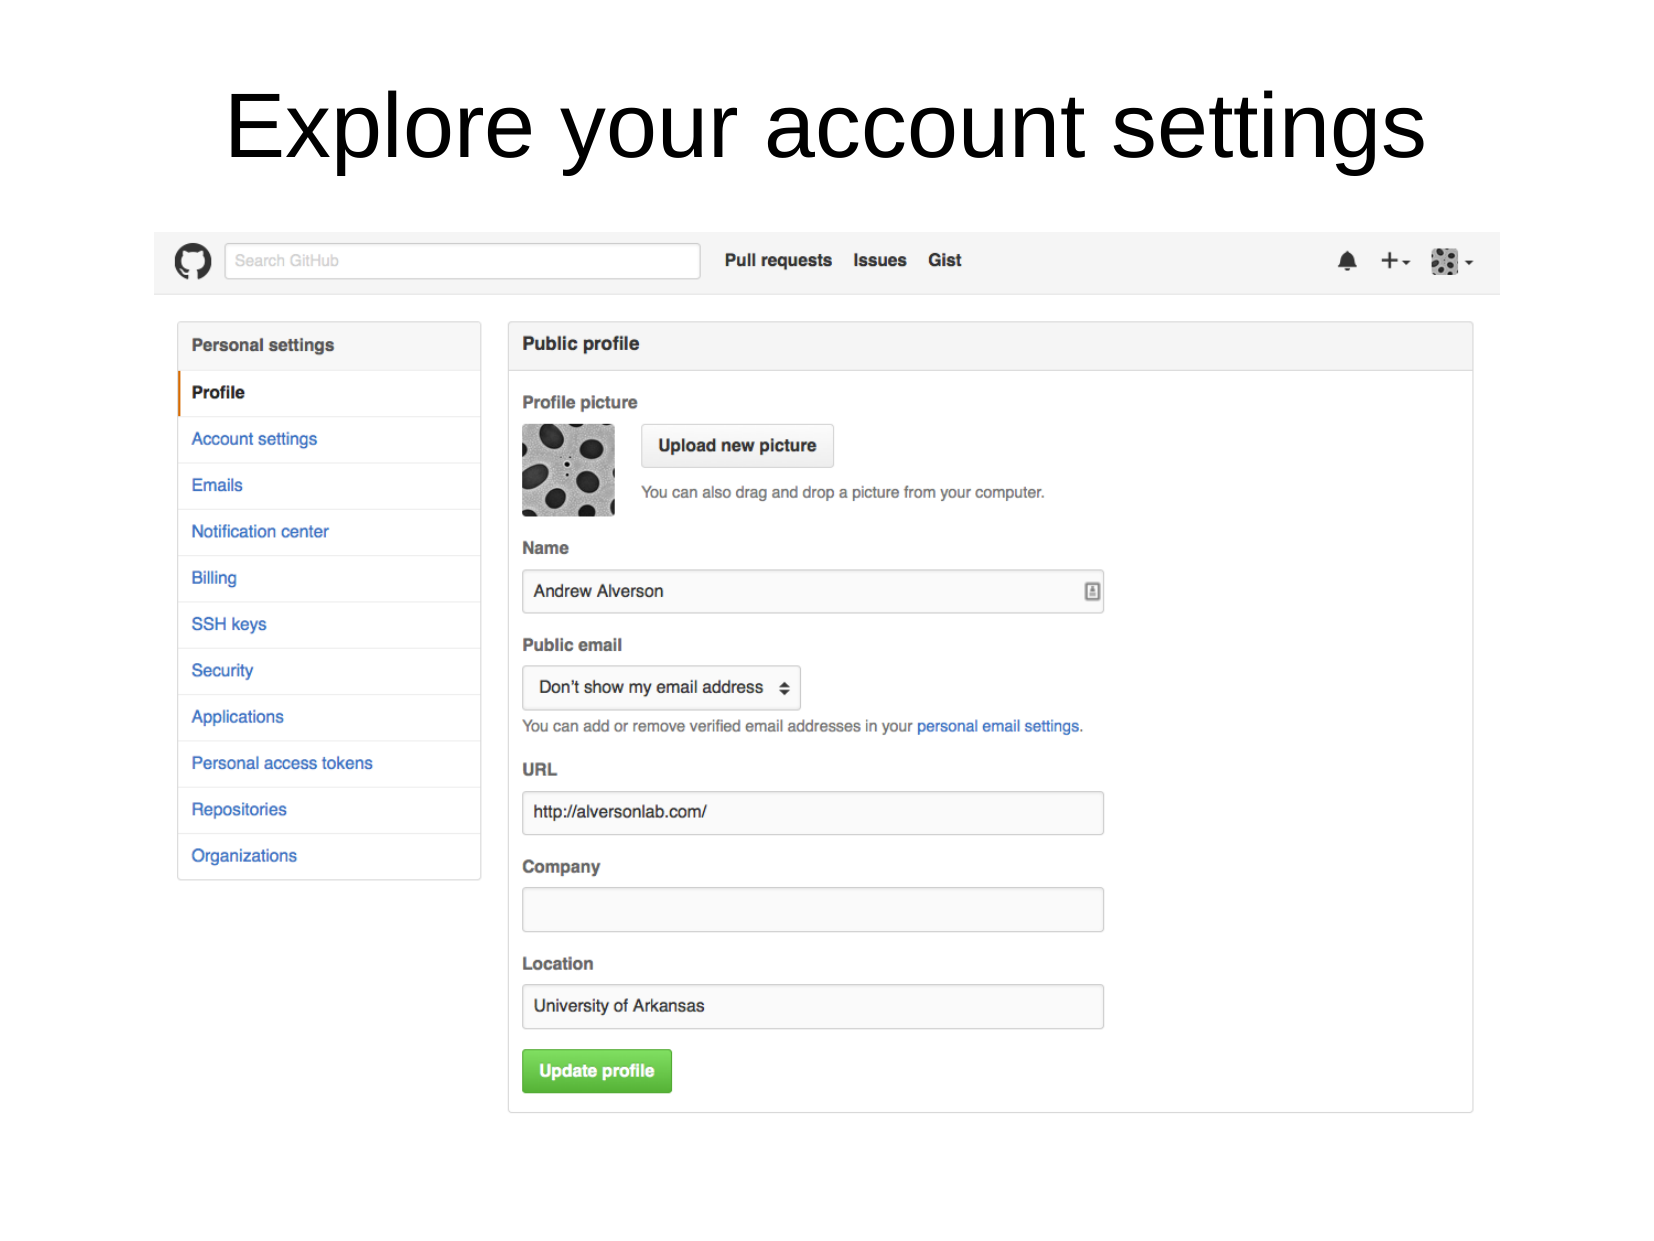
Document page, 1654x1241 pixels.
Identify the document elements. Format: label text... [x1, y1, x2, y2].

text_box Explore your account settings [82, 20, 1571, 228]
picture [153, 232, 1500, 1134]
